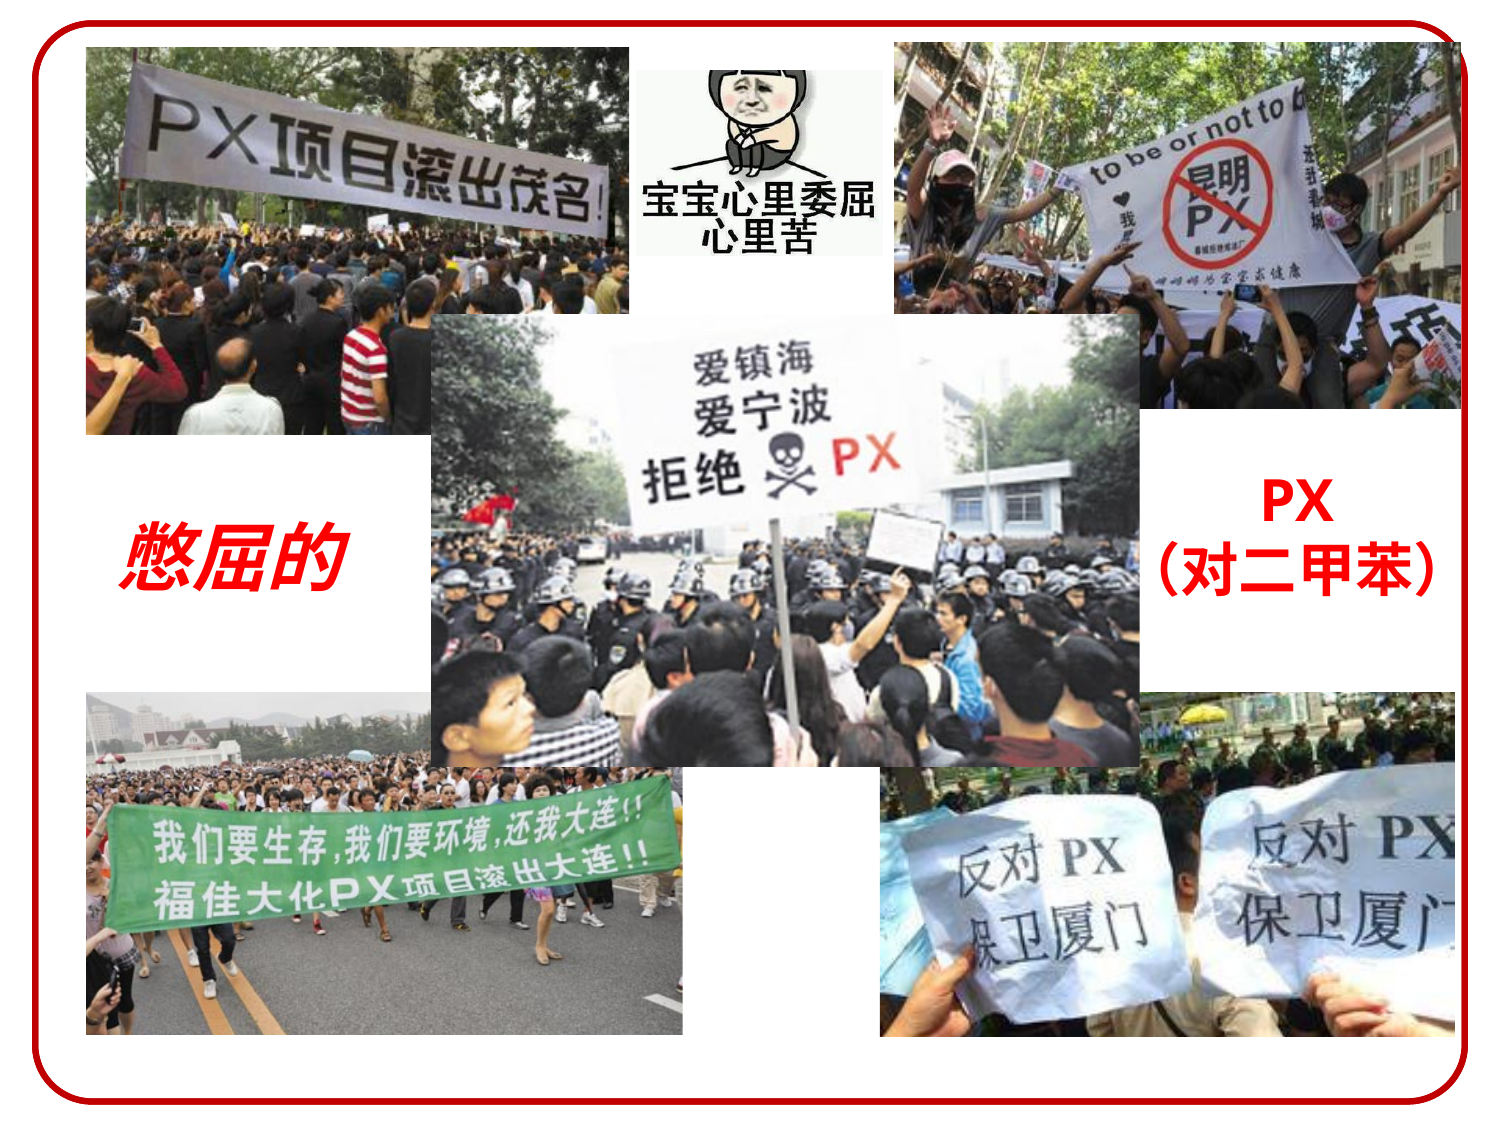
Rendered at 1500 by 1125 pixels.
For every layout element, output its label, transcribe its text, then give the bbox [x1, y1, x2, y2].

picture [636, 70, 883, 256]
picture [879, 692, 1456, 1037]
picture [85, 692, 683, 1036]
picture [85, 42, 1462, 768]
text_box 憋屈的 [102, 503, 357, 609]
text_box PX （对二甲苯） [1145, 456, 1487, 611]
